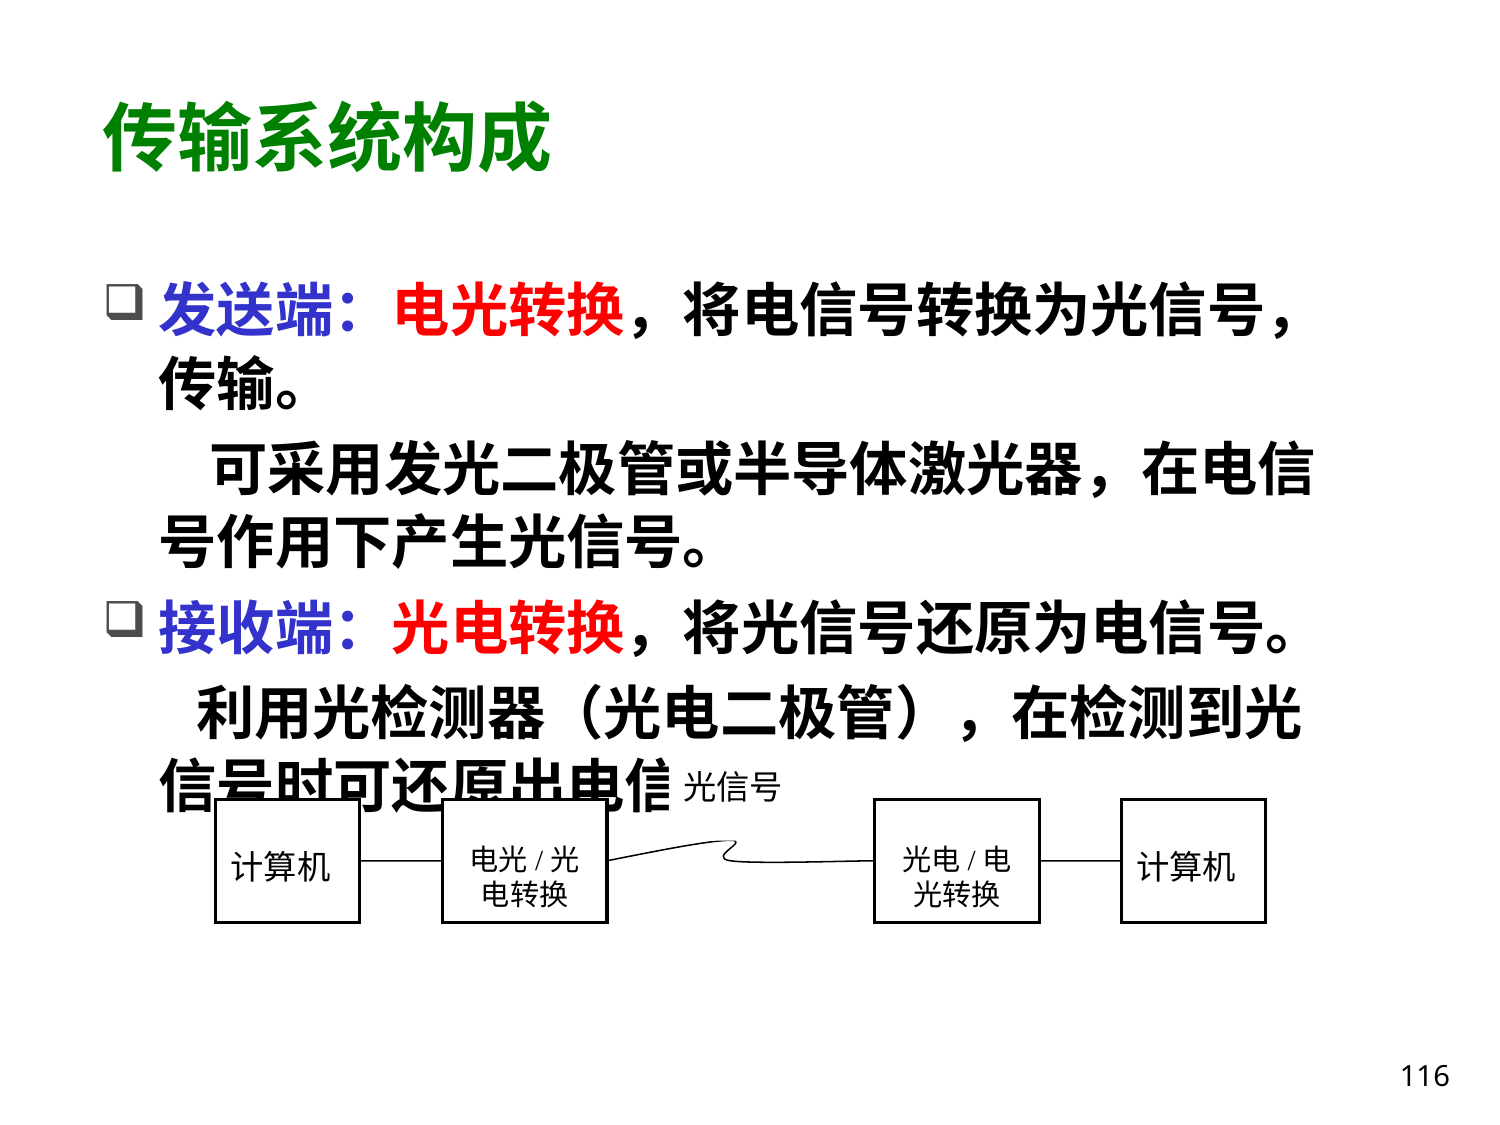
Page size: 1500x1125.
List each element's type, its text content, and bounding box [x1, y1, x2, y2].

list 发送端：电光转换，将电信号转换为光信号，传输。 可采用发光二极管或半导体激光器，在电信号作用下产生光信号。 接收端：光电转换，将光信号还原为电信号。 利用光检测器（光电二极管），在检测到光信号时可还原出电信号。 [87, 262, 1363, 750]
title 传输系统构成 [87, 67, 1466, 204]
slide_number 116 [1362, 1050, 1466, 1125]
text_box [215, 758, 1266, 923]
